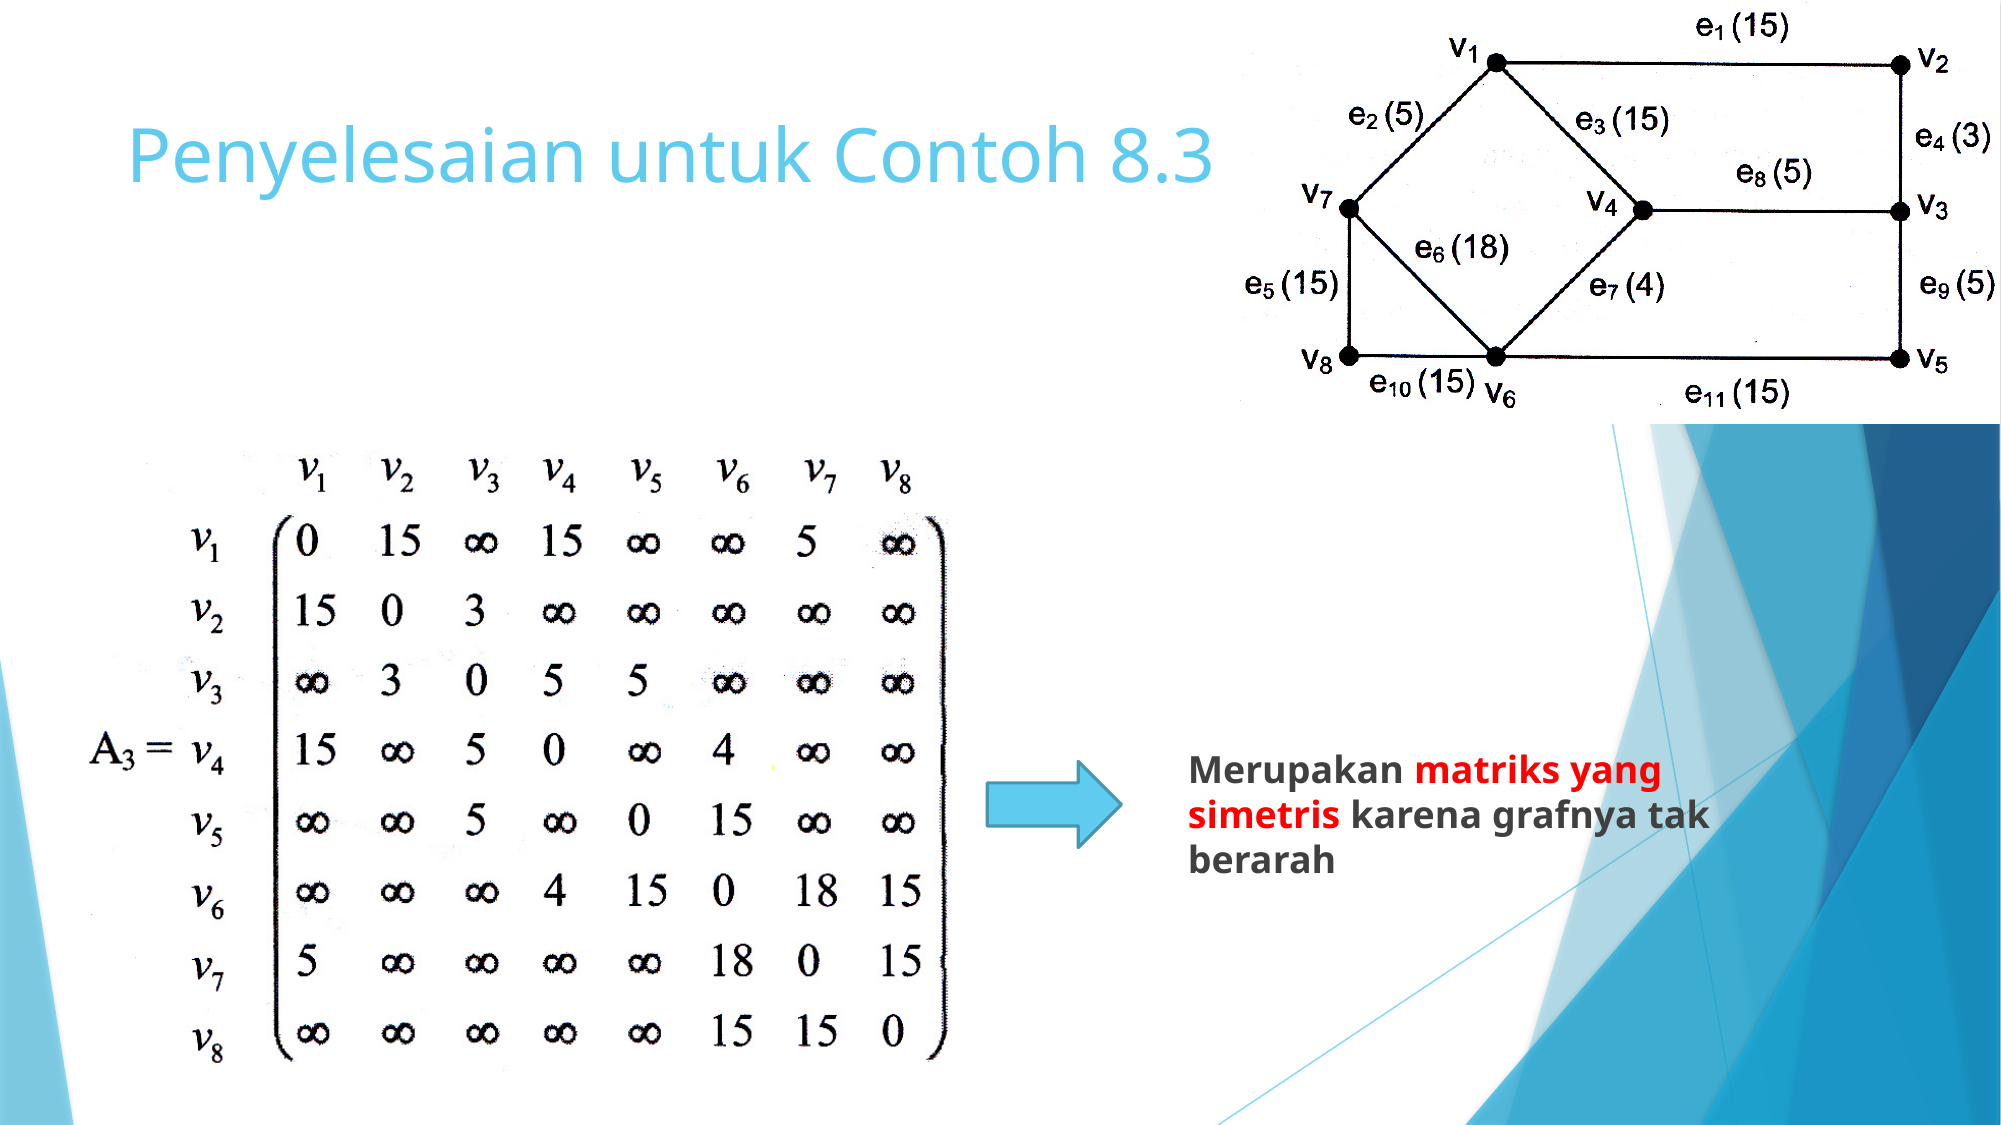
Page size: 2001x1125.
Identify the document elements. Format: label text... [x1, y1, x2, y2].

picture [1239, 0, 2000, 424]
list Merupakan matriks yang simetris karena grafnya tak berarah [1173, 738, 1762, 922]
picture [80, 449, 962, 1074]
text_box [985, 759, 1123, 850]
title Penyelesaian untuk Contoh 8.3 [111, 99, 1235, 317]
